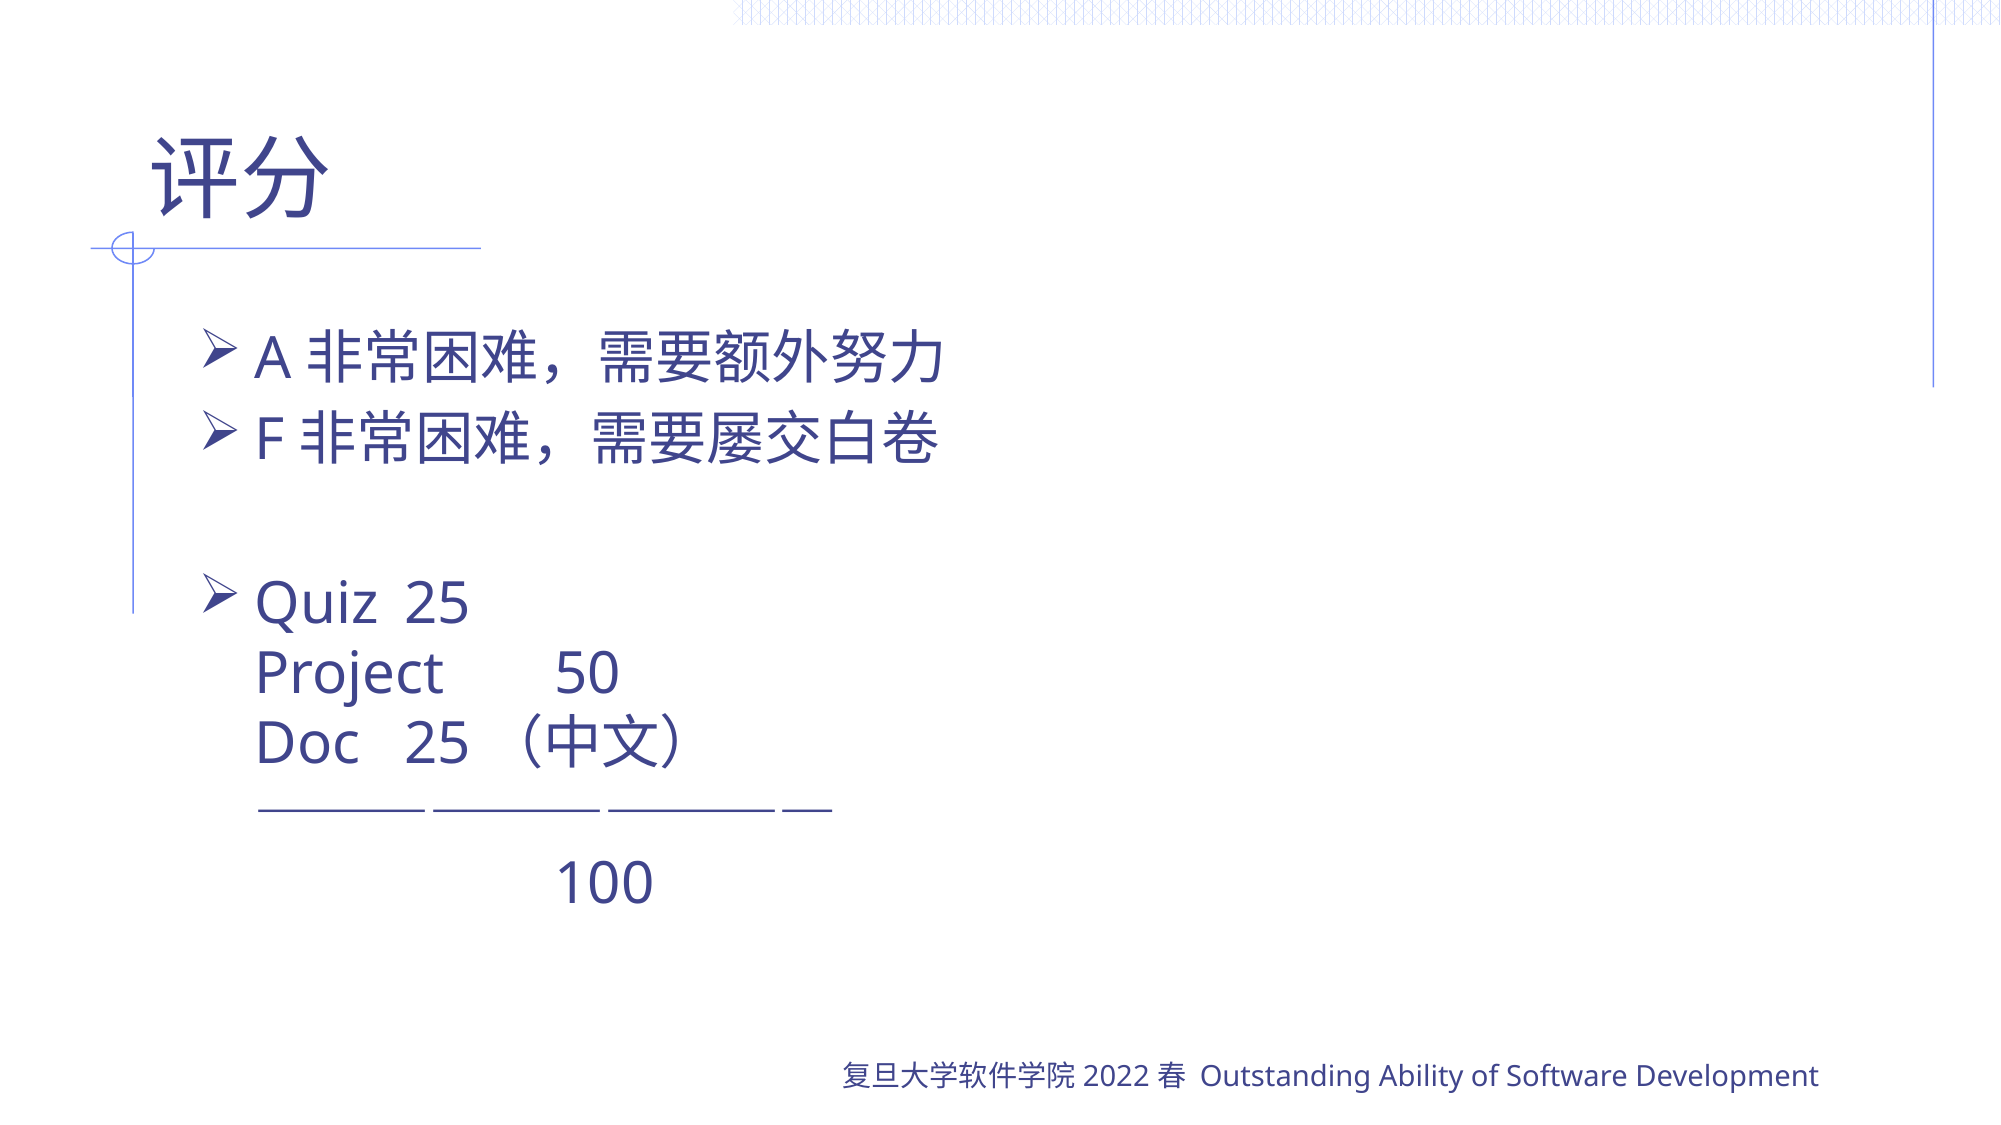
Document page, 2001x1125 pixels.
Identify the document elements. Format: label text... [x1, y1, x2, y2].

list A非常困难，需要额外努力 F非常困难，需要屡交白卷 Quiz 25 Project 50 Doc 25（中文） —————————— 100 [183, 312, 1884, 988]
title 评分 [133, 50, 1834, 238]
